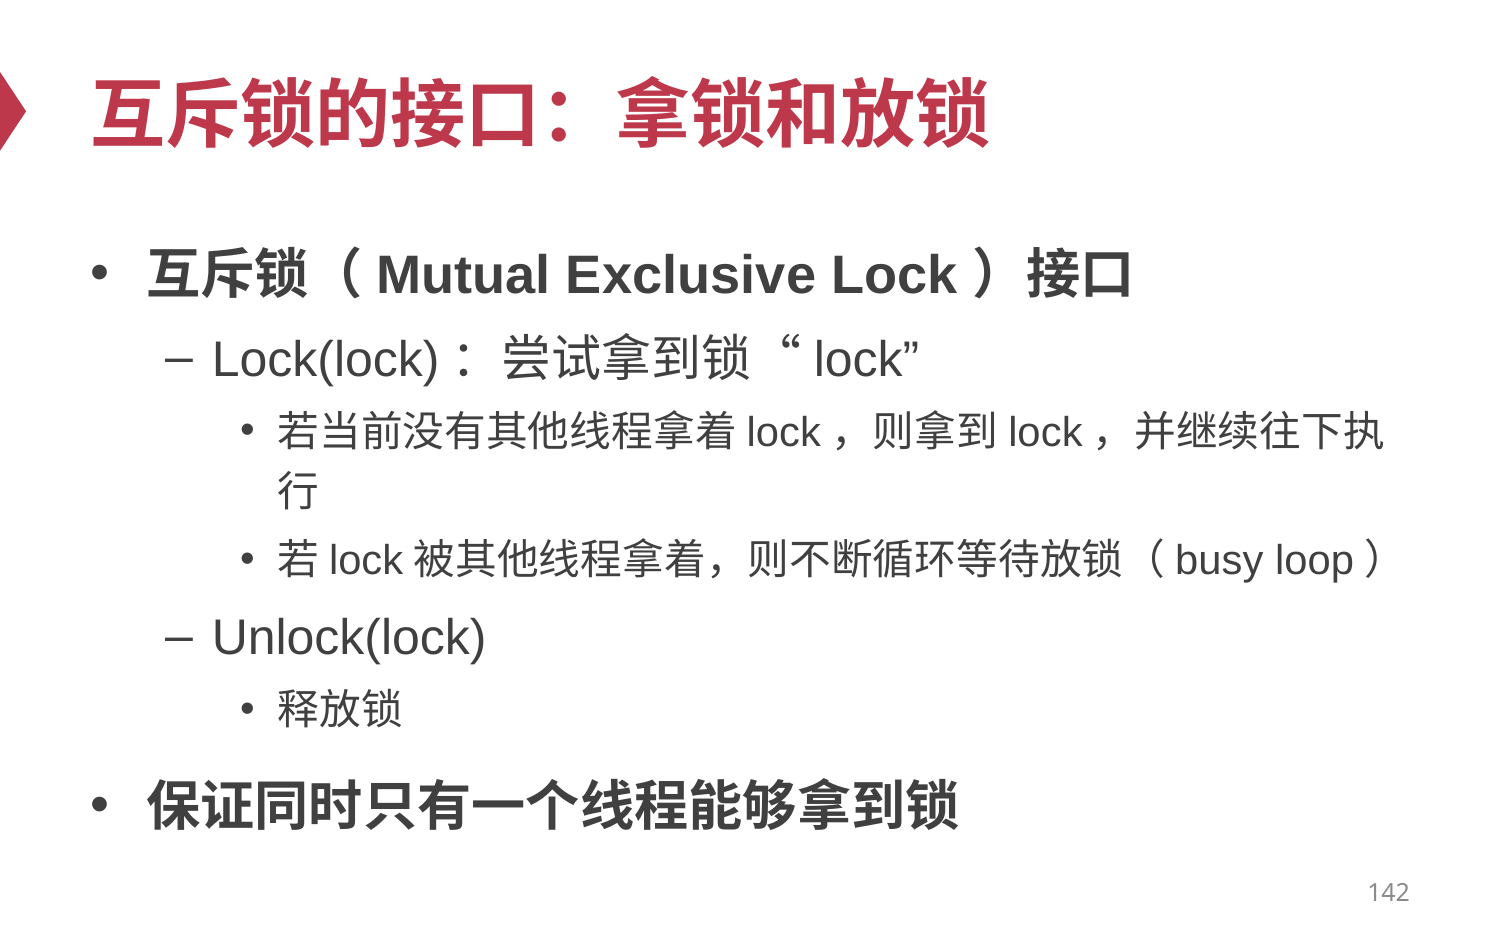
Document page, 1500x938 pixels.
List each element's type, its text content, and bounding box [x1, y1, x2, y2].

list 互斥锁（Mutual Exclusive Lock）接口 Lock(lock)：尝试拿到锁“lock” 若当前没有其他线程拿着lock，则拿到lock，并继续往下执行 若lock被其他线程拿着，则不断循环等待放锁（busy loop） Unlock(lock) 释放锁 保证同时只有一个线程能够拿到锁 [75, 218, 1425, 838]
slide_number 142 [1074, 868, 1425, 919]
title 互斥锁的接口：拿锁和放锁 [75, 37, 1425, 186]
